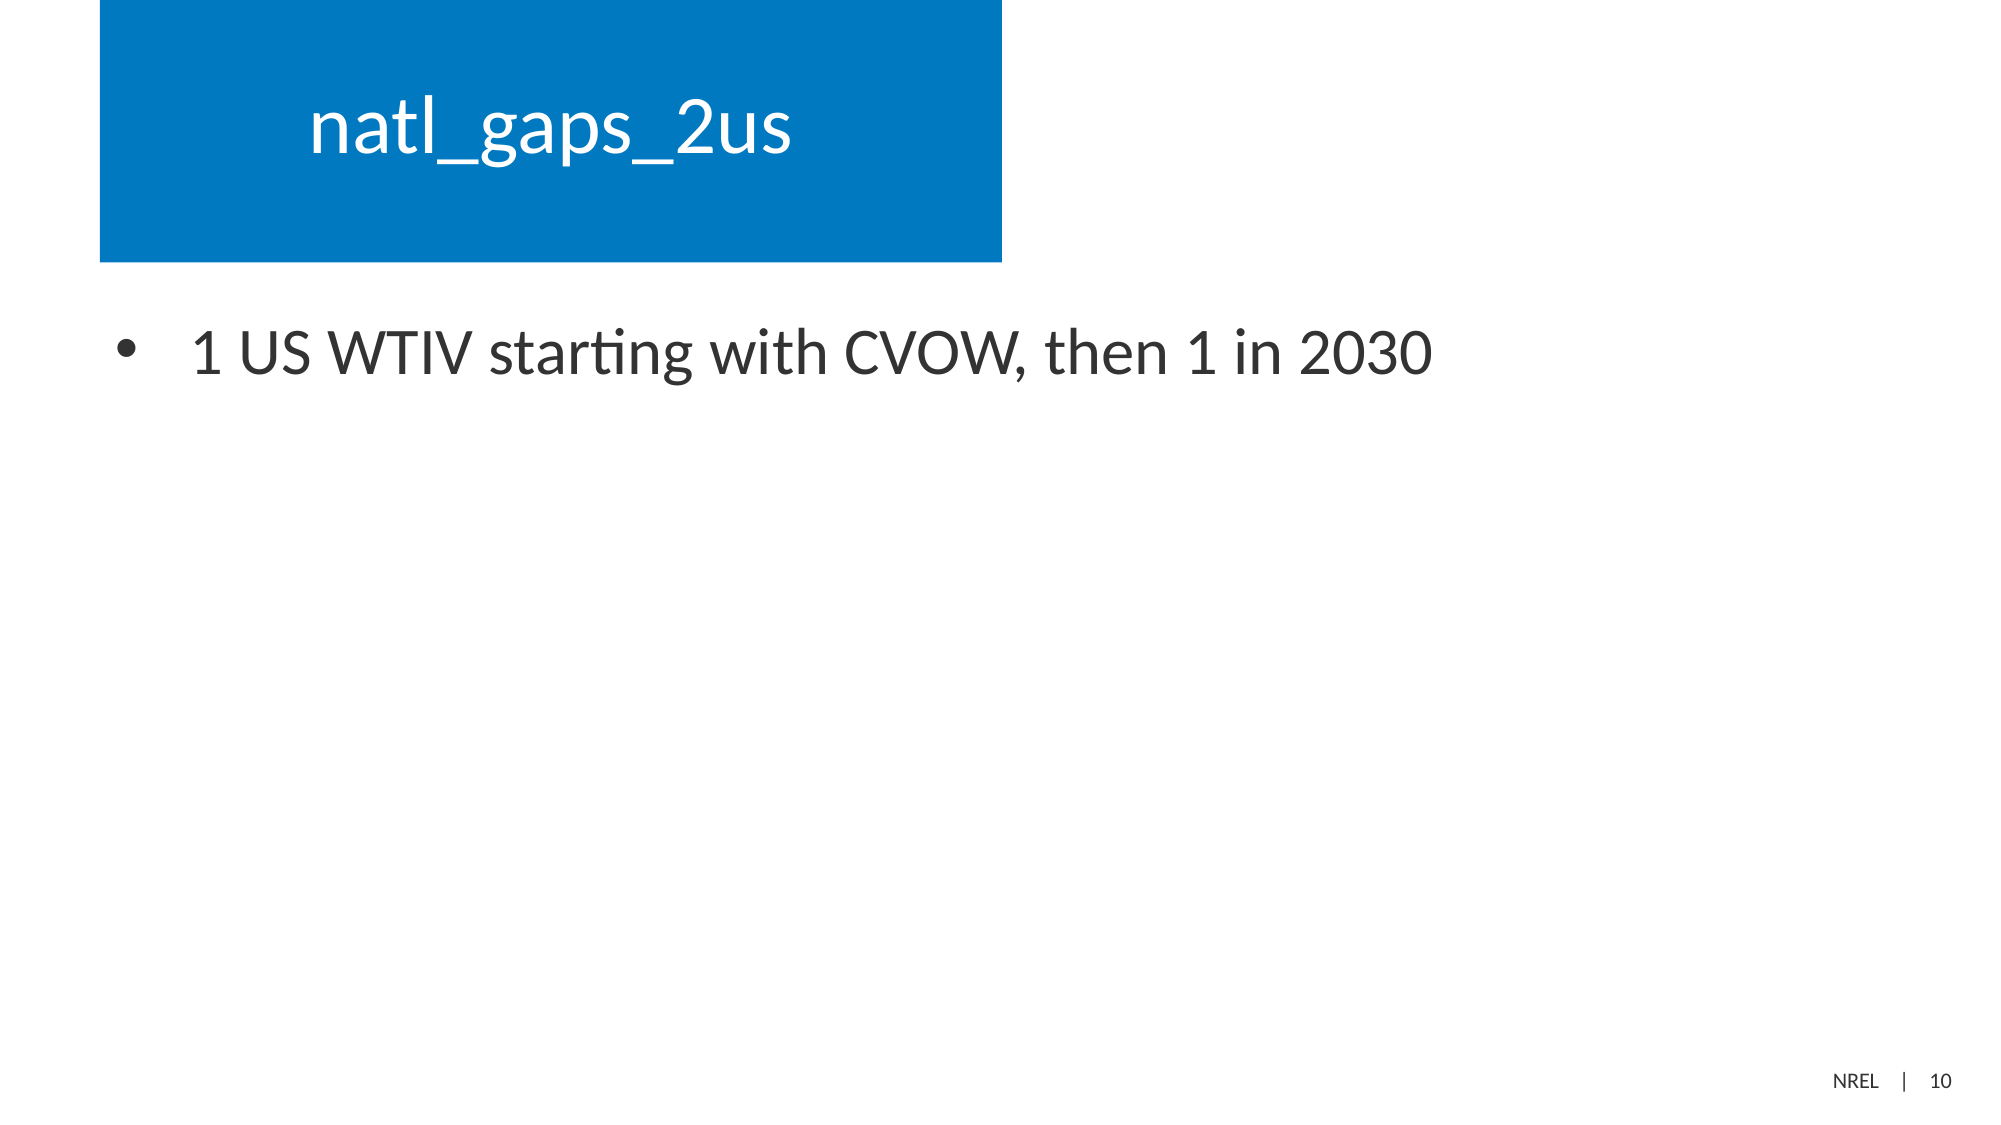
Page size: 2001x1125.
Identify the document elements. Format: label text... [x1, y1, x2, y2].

list 1 US WTIV starting with CVOW, then 1 in 2030 [99, 299, 1876, 1039]
title natl_gaps_2us [99, 0, 1002, 263]
